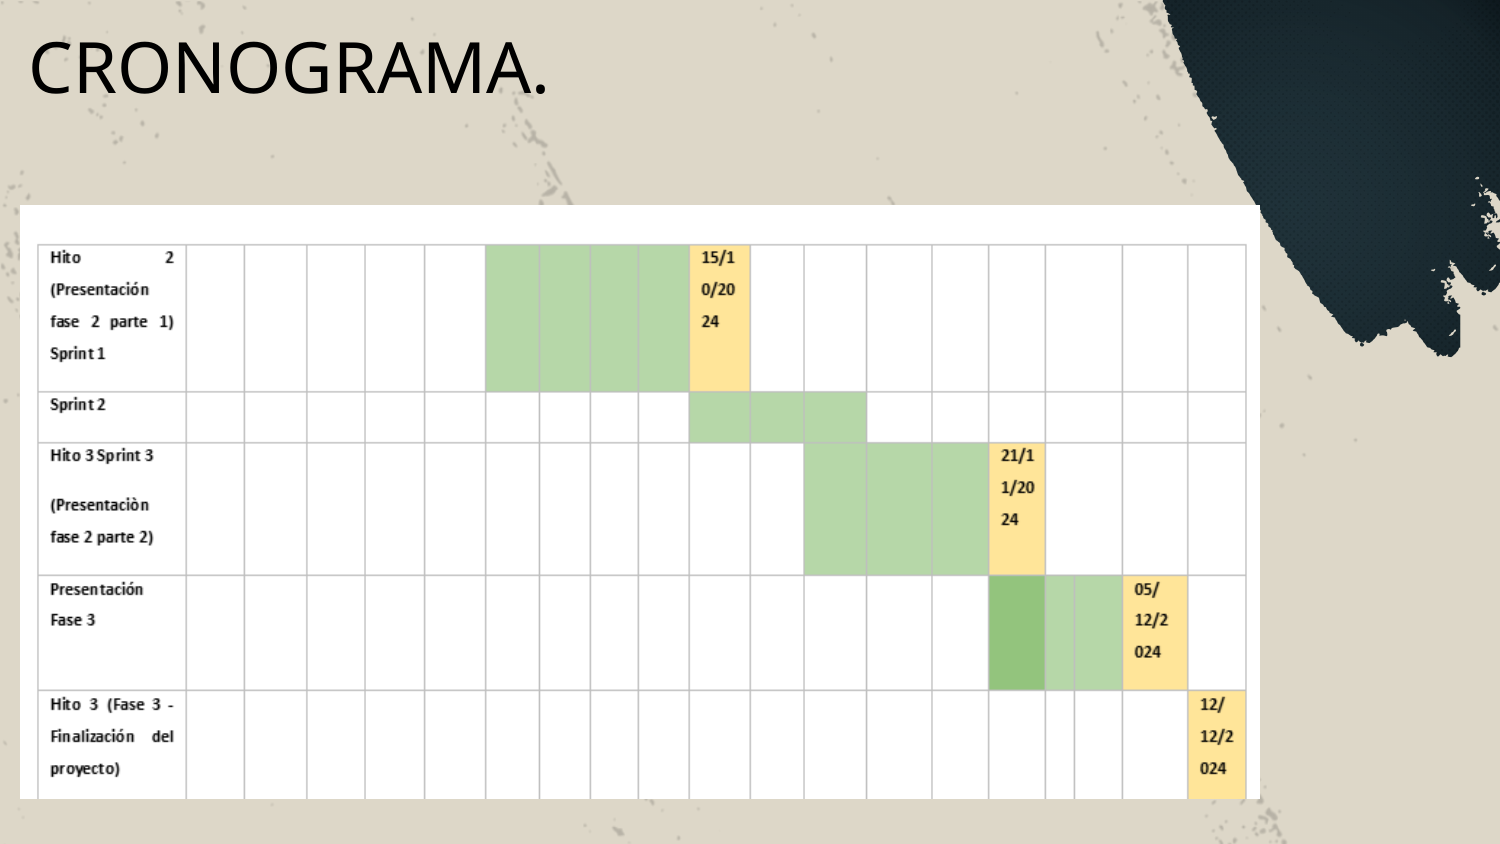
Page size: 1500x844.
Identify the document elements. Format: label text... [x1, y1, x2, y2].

picture [2, 0, 1500, 844]
title CRONOGRAMA. [6, 7, 574, 118]
